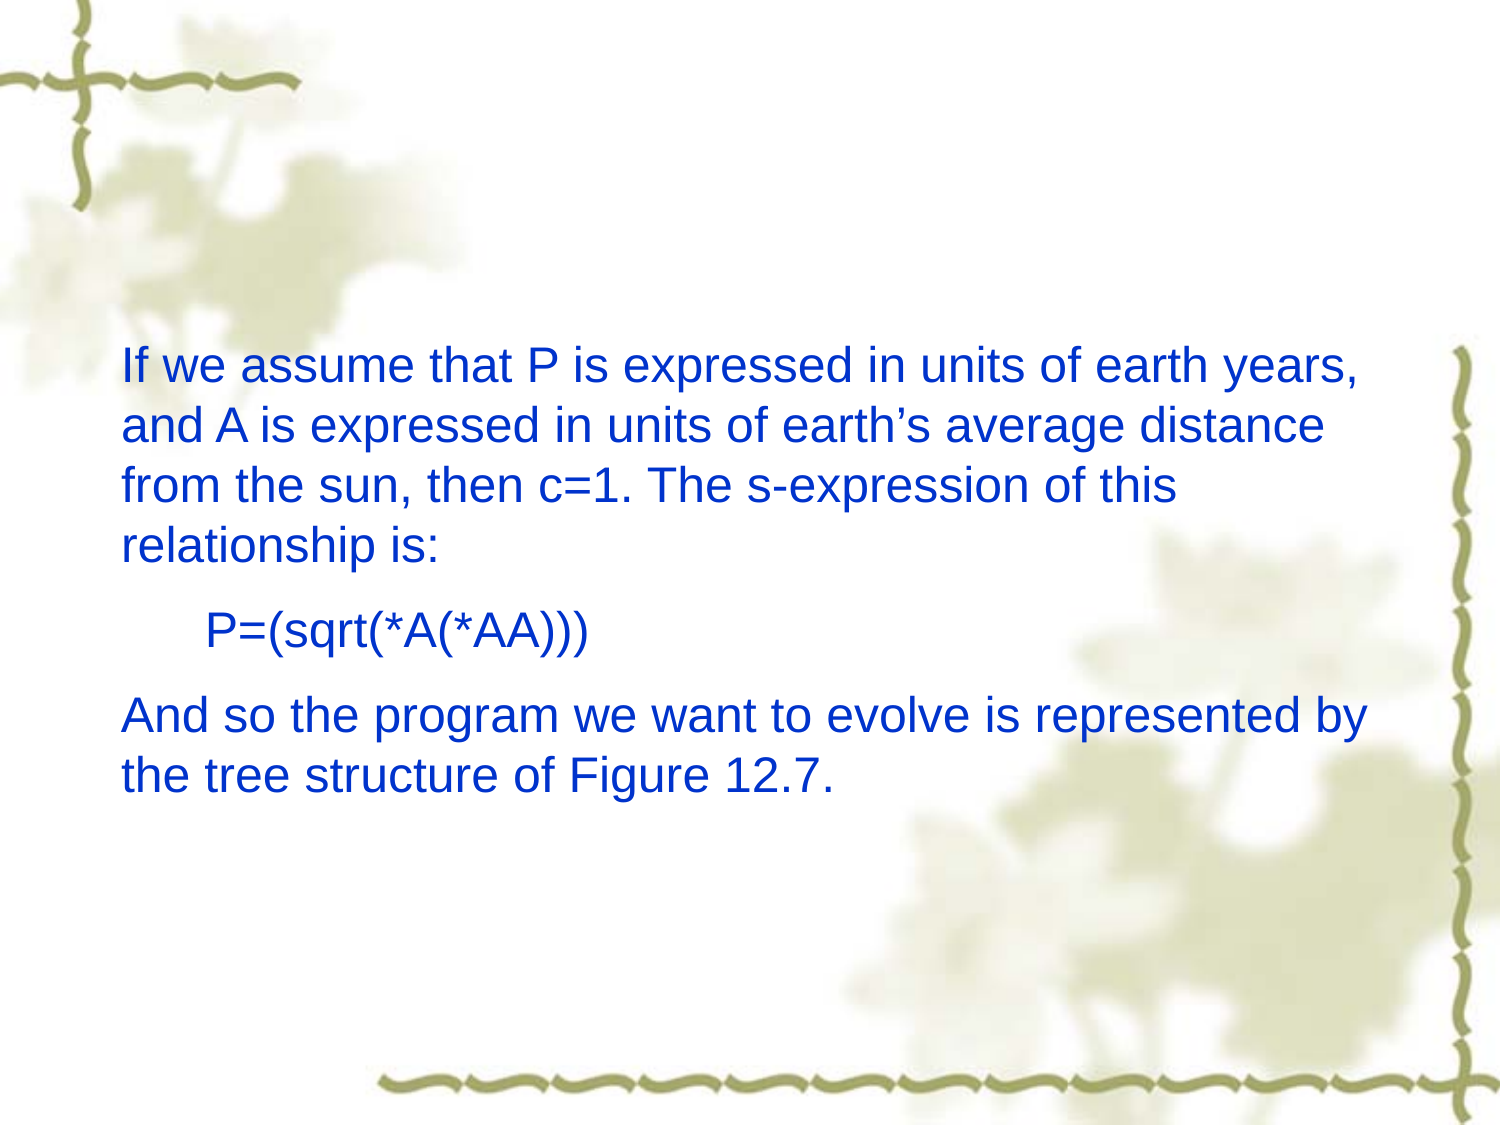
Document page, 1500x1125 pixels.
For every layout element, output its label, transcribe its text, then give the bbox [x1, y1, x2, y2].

picture [0, 0, 1500, 1125]
list If we assume that P is expressed in units of earth years, and A is expressed in units of earth’s average distance from the sun, then c=1. The s-expression of this relationship is: P=(sqrt(*A(*AA))) And so the program we want to evolve is represented by the tree structure of Figure 12.7. [49, 324, 1452, 963]
